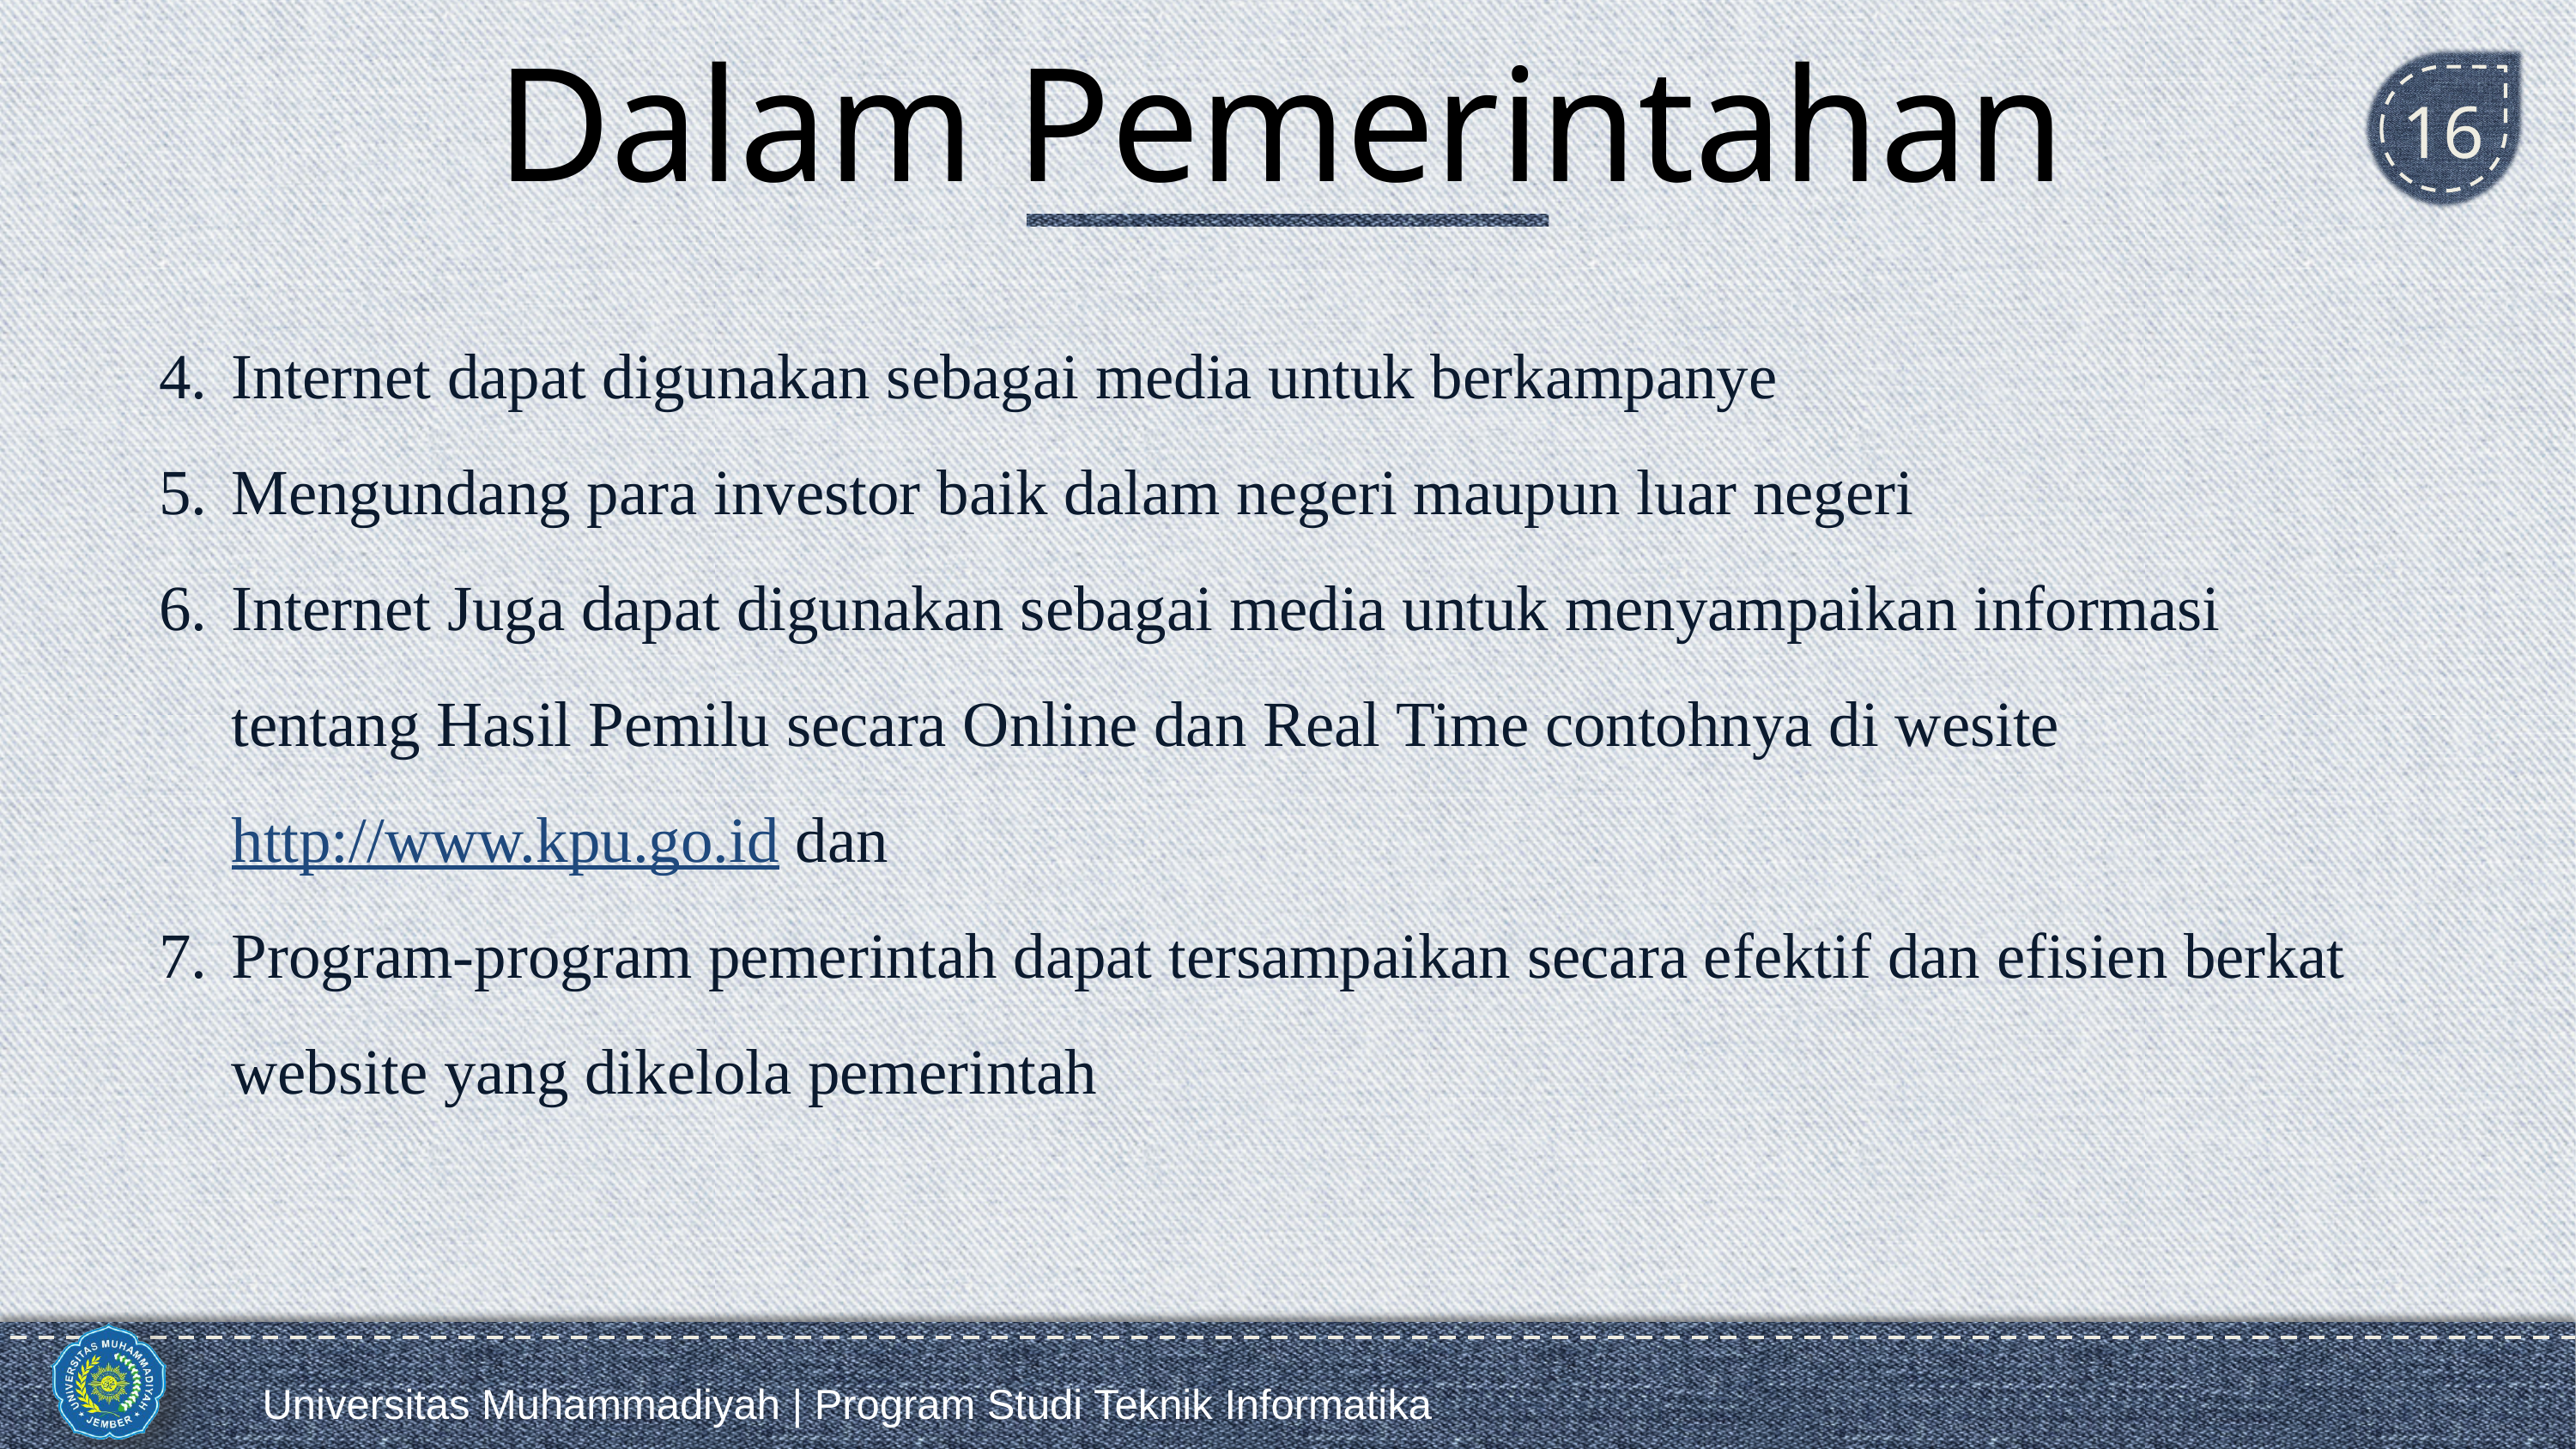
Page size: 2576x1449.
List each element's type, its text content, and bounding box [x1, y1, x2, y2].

list Internet dapat digunakan sebagai media untuk berkampanye Mengundang para investor baik dalam negeri maupun luar negeri Internet Juga dapat digunakan sebagai media untuk menyampaikan informasi tentang Hasil Pemilu secara Online dan Real Time contohnya di wesite http://www.kpu.go.id dan Program-program pemerintah dapat tersampaikan secara efektif dan efisien berkat website yang dikelola pemerintah [136, 283, 2430, 1232]
title Dalam Pemerintahan [112, 21, 2430, 214]
slide_number 16 [2375, 91, 2511, 169]
picture [0, 0, 2576, 1449]
list Universitas Muhammadiyah | Program Studi Teknik Informatika [207, 1355, 1512, 1440]
